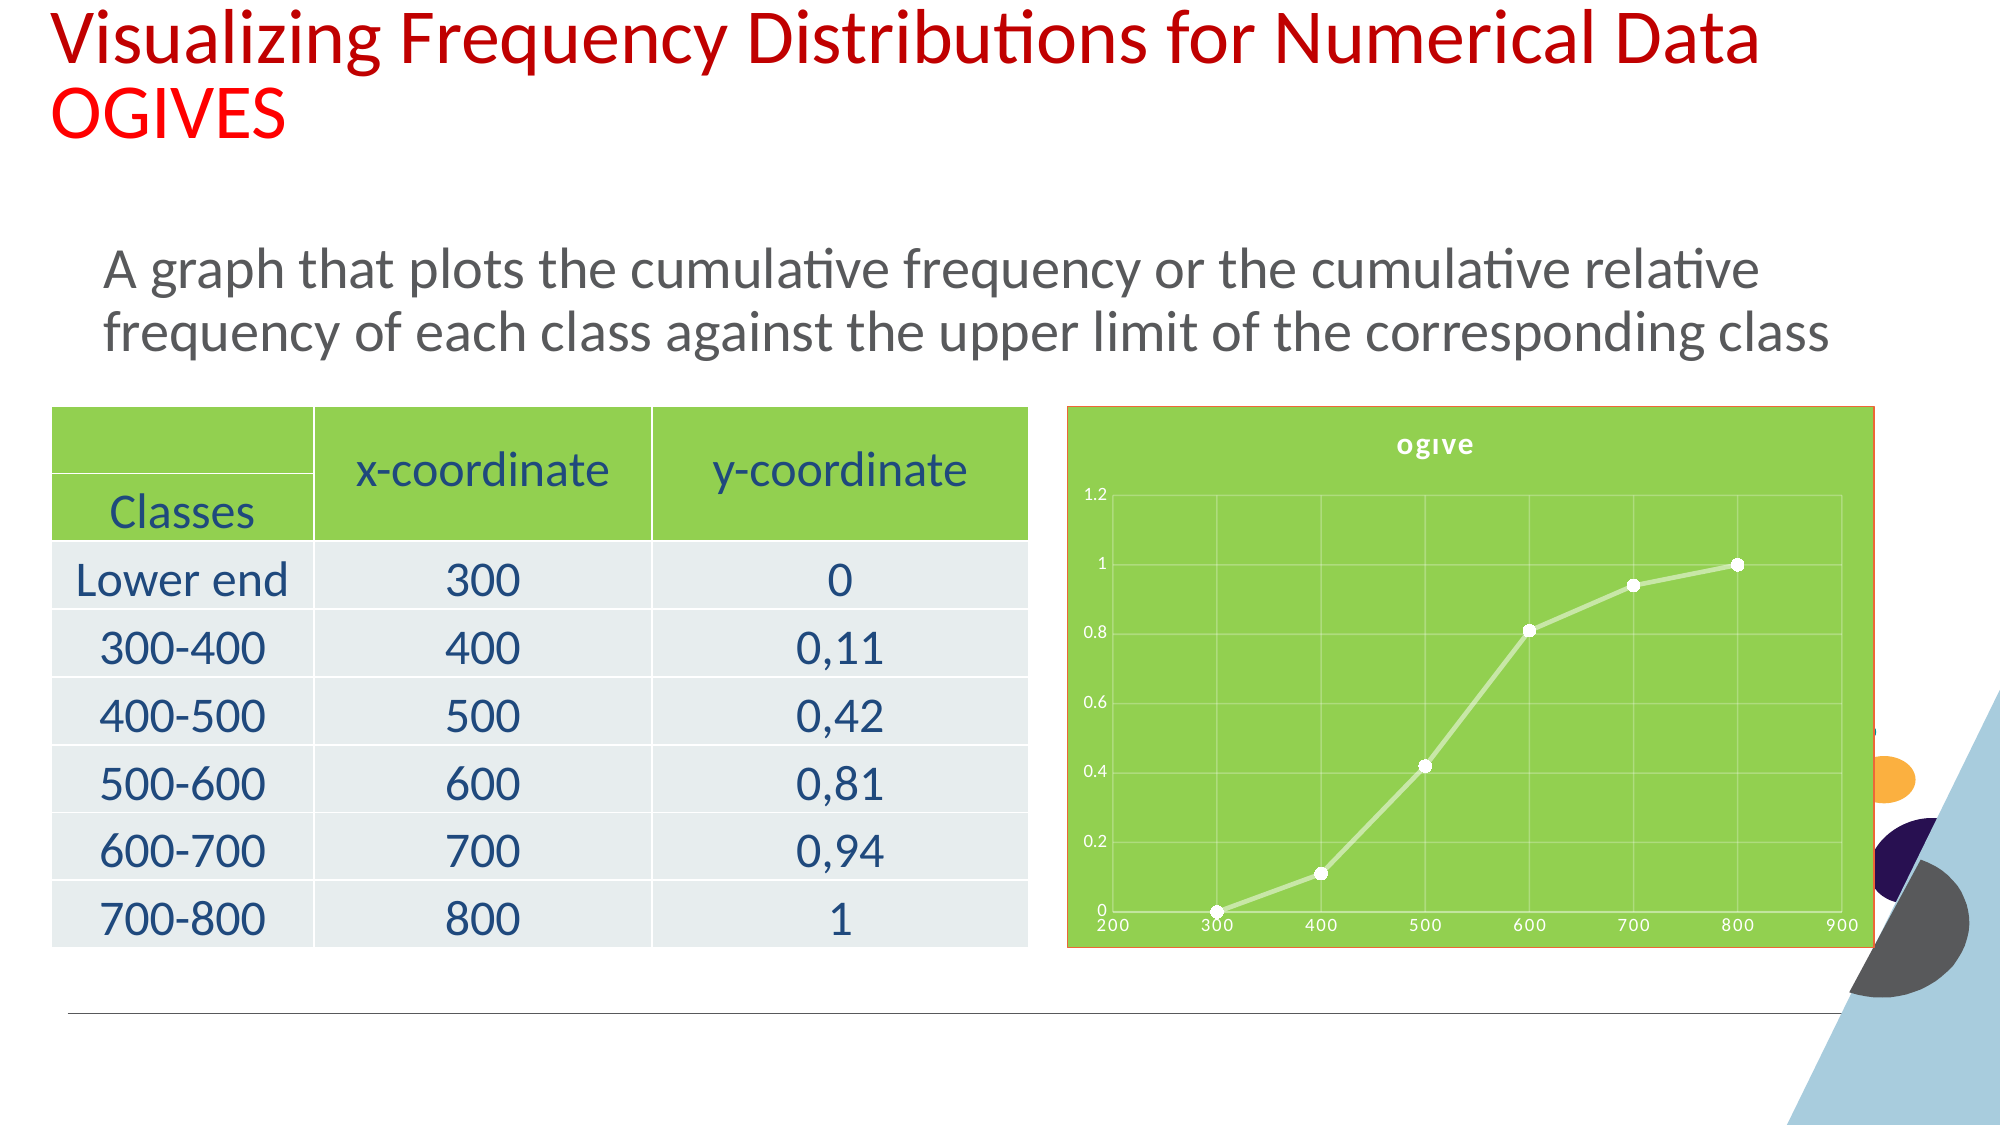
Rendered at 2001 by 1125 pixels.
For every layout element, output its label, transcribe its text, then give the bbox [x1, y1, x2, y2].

table_cell 1 [653, 881, 1028, 947]
table_cell 0 [653, 542, 1028, 608]
table_header x-coordinate [315, 407, 651, 540]
table_cell 0,94 [653, 813, 1028, 879]
table_cell 700 [315, 813, 651, 879]
table_cell 300-400 [52, 610, 313, 676]
table_cell 500 [315, 678, 651, 744]
table_cell 0,81 [653, 746, 1028, 812]
table_cell 300 [315, 542, 651, 608]
text_box A graph that plots the cumulative frequency or the cumulative relative frequency of each class against the upper limit of the corresponding class [88, 230, 1875, 1024]
table_cell 0,42 [653, 678, 1028, 744]
table_cell 400 [315, 610, 651, 676]
table_header y-coordinate [653, 407, 1028, 540]
table_cell 0,11 [653, 610, 1028, 676]
table_cell 400-500 [52, 678, 313, 744]
table_header [52, 407, 313, 473]
table_cell 600-700 [52, 813, 313, 879]
table_cell Classes [52, 474, 313, 540]
title Visualizing Frequency Distributions for Numerical Data OGIVES [50, 4, 1944, 231]
table_cell 600 [315, 746, 651, 812]
table_cell 500-600 [52, 746, 313, 812]
chart [1066, 405, 1876, 949]
table_cell Lower end [52, 542, 313, 608]
table_cell 800 [315, 881, 651, 947]
table_cell 700-800 [52, 881, 313, 947]
